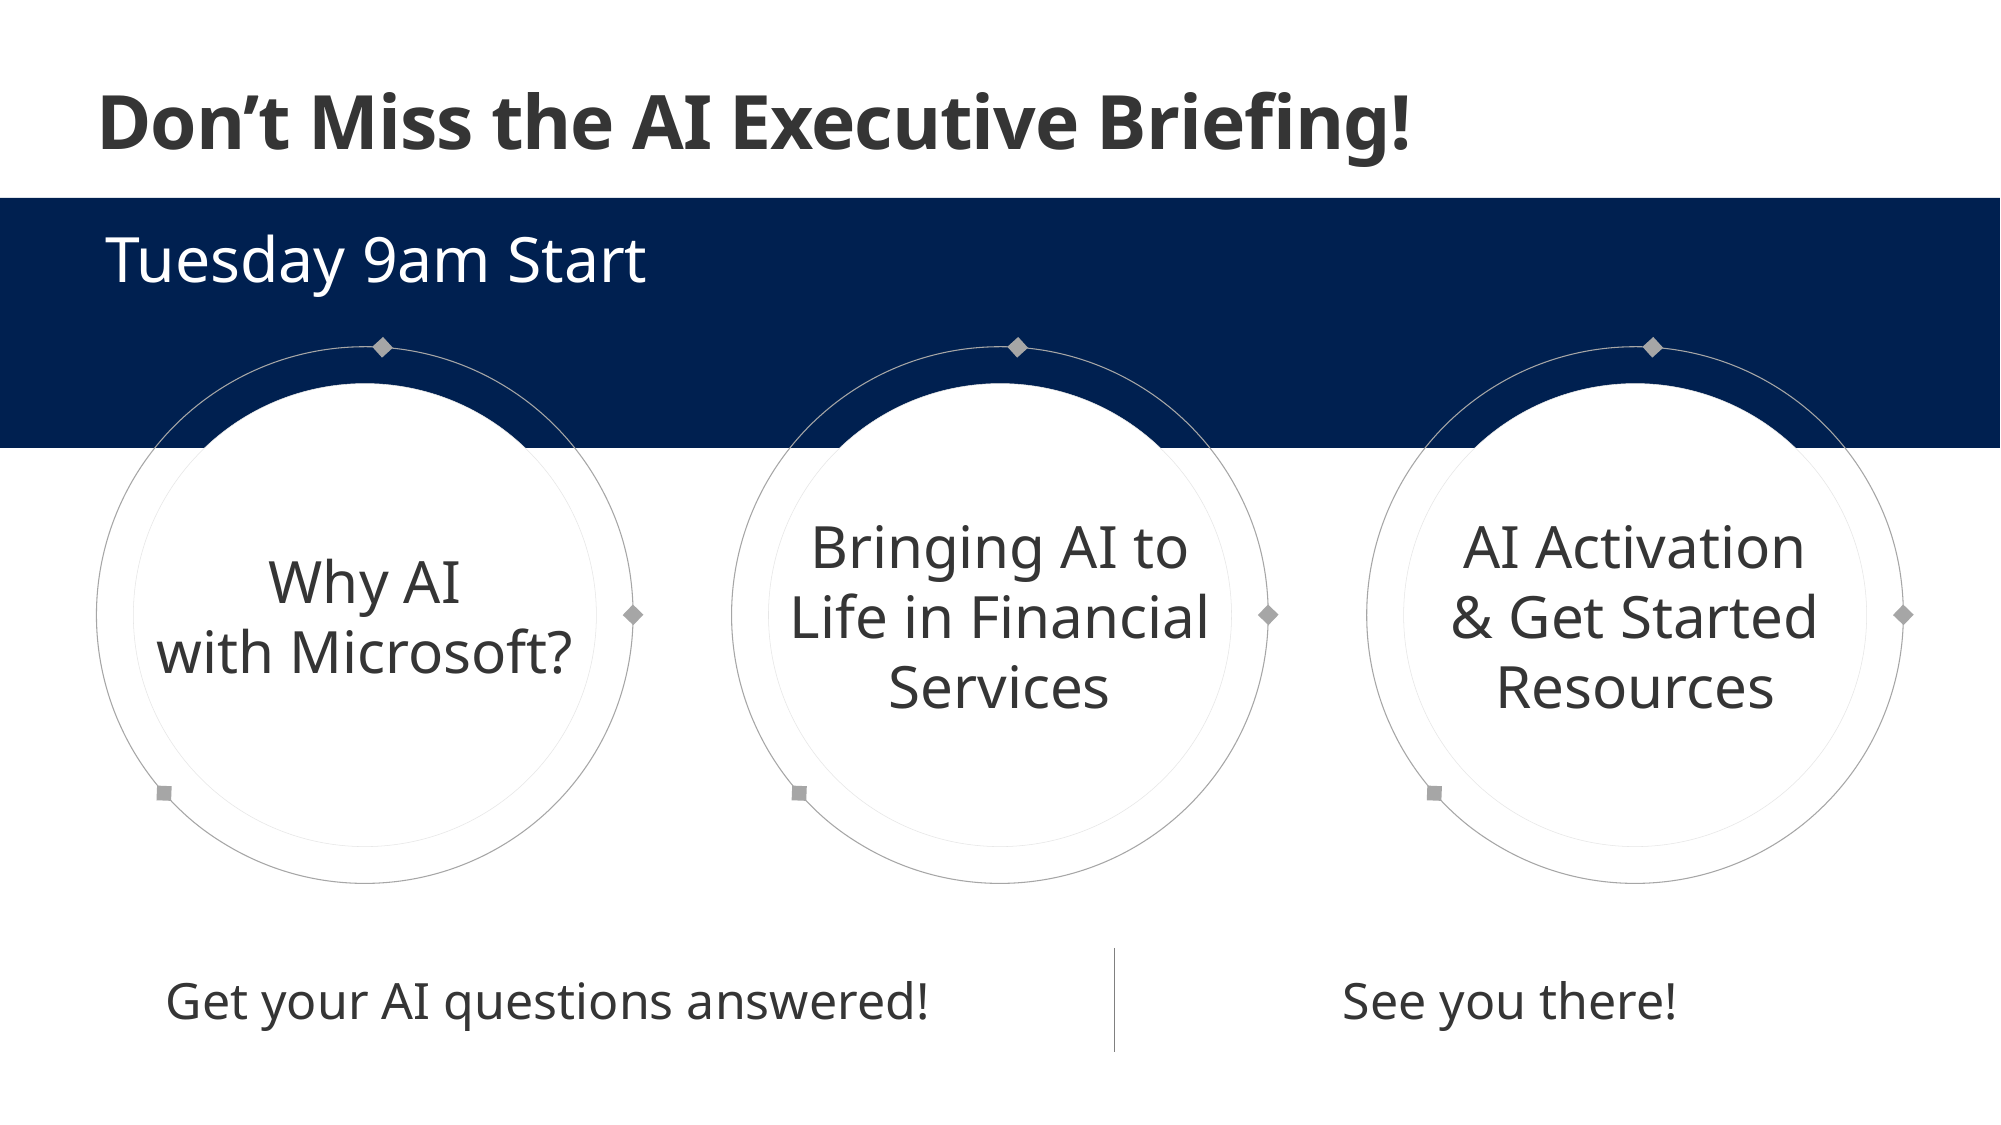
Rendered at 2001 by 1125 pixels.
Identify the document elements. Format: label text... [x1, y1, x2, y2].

text_box Get your AI questions answered! [0, 922, 1021, 1077]
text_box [96, 346, 634, 884]
text_box See you there! [1021, 922, 2000, 1077]
title Don’t Miss the AI Executive Briefing! [96, 75, 1904, 166]
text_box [1366, 346, 1904, 884]
text_box Tuesday 9am Start [0, 197, 2000, 448]
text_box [731, 346, 1269, 884]
